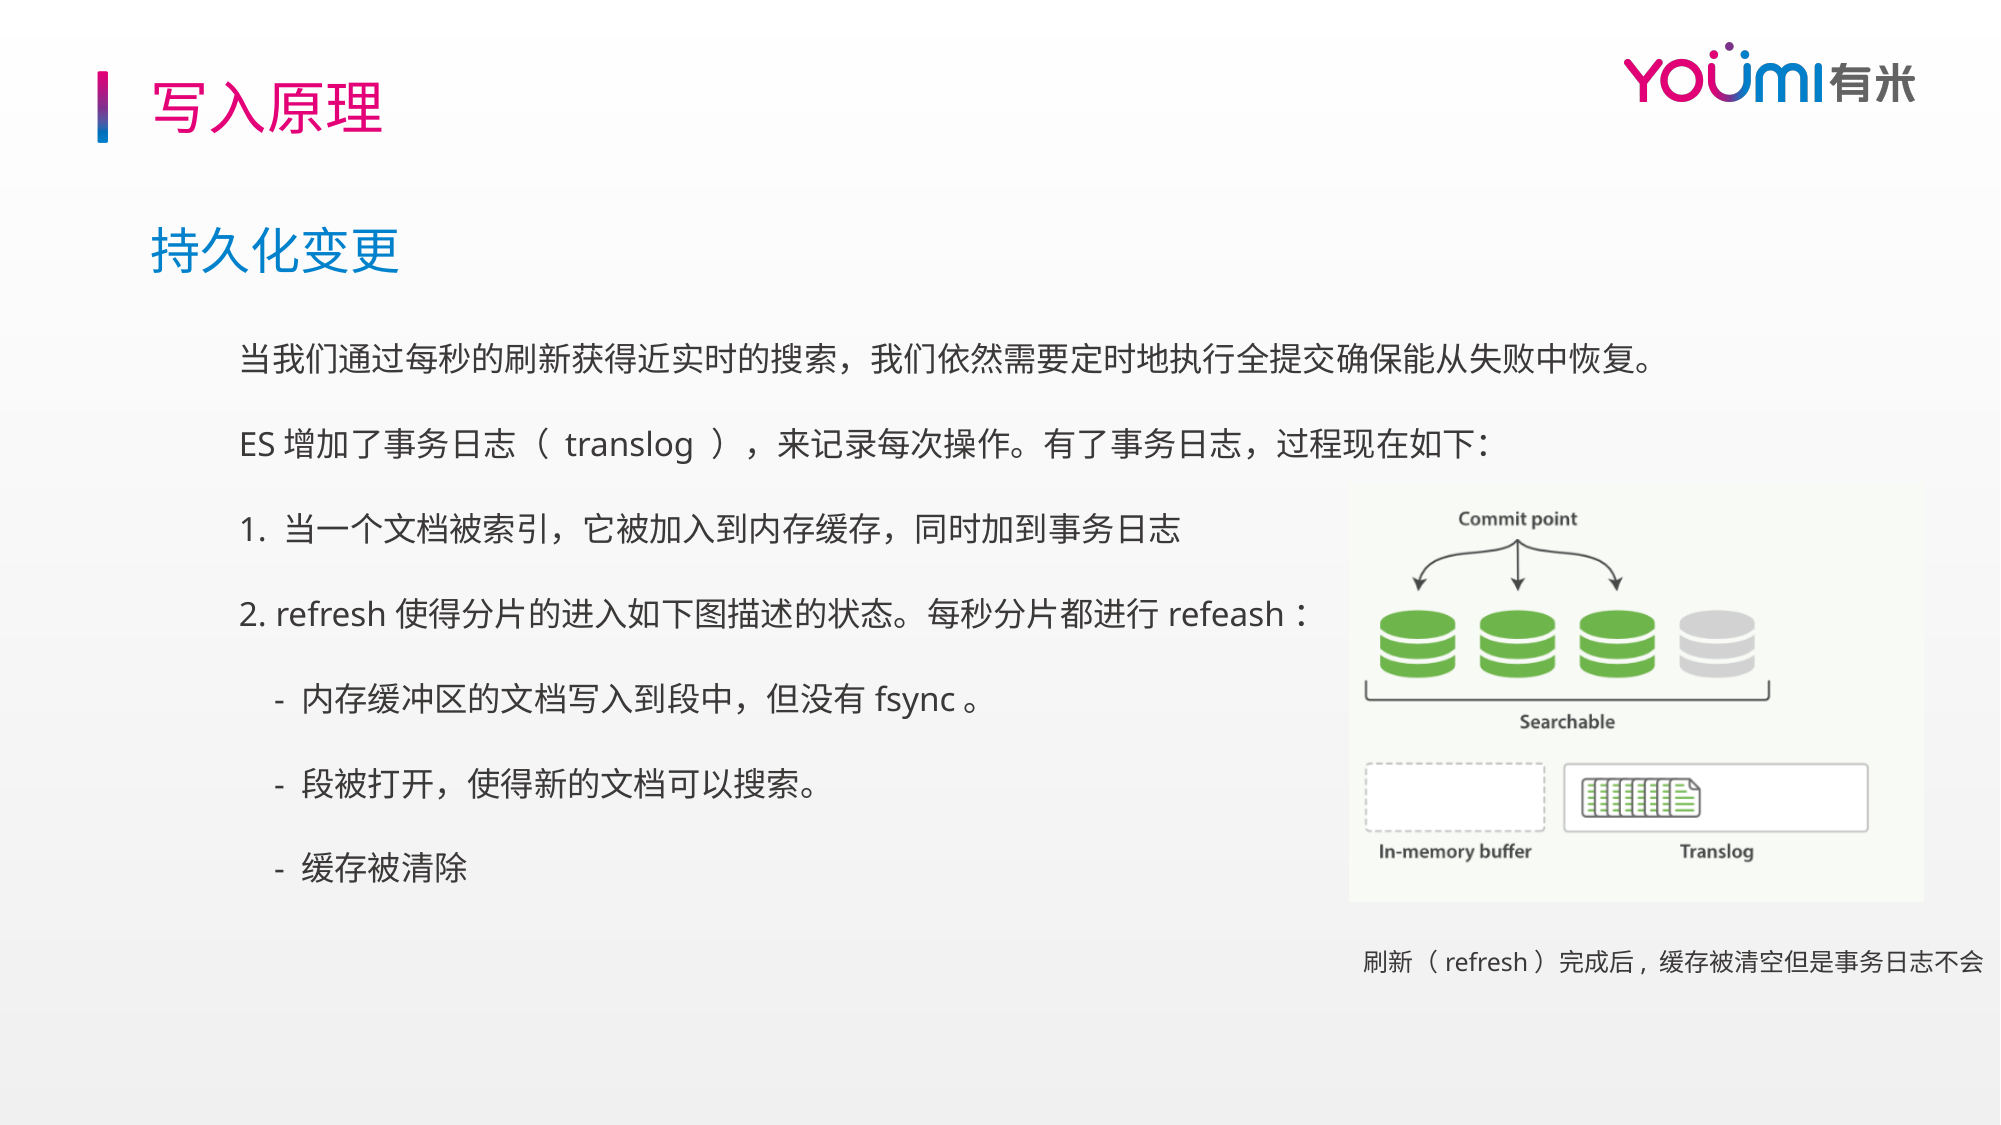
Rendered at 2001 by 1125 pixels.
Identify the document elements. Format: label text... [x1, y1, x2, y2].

picture [1624, 42, 1915, 102]
picture [1349, 483, 1924, 902]
picture [66, 72, 138, 143]
text_box 刷新（refresh）完成后, 缓存被清空但是事务日志不会 [1349, 924, 2000, 984]
text_box 当我们通过每秒的刷新获得近实时的搜索，我们依然需要定时地执行全提交确保能从失败中恢复。 ES增加了事务日志（ translog ），来记录每次操作。有了事务日志，过程现在如下： 1. 当一个文档被索引，它被加入到内存缓存，同时加到事务日志 2. refresh使得分片的进入如下图描述的状态。每秒分片都进行refeash： - 内存缓冲区的文档写入到段中，但没有fsync。 - 段被打开，使得新的文档可以搜索。 - 缓存被清除 [224, 310, 1997, 895]
text_box 持久化变更 [135, 212, 894, 288]
text_box 写入原理 [135, 64, 658, 149]
